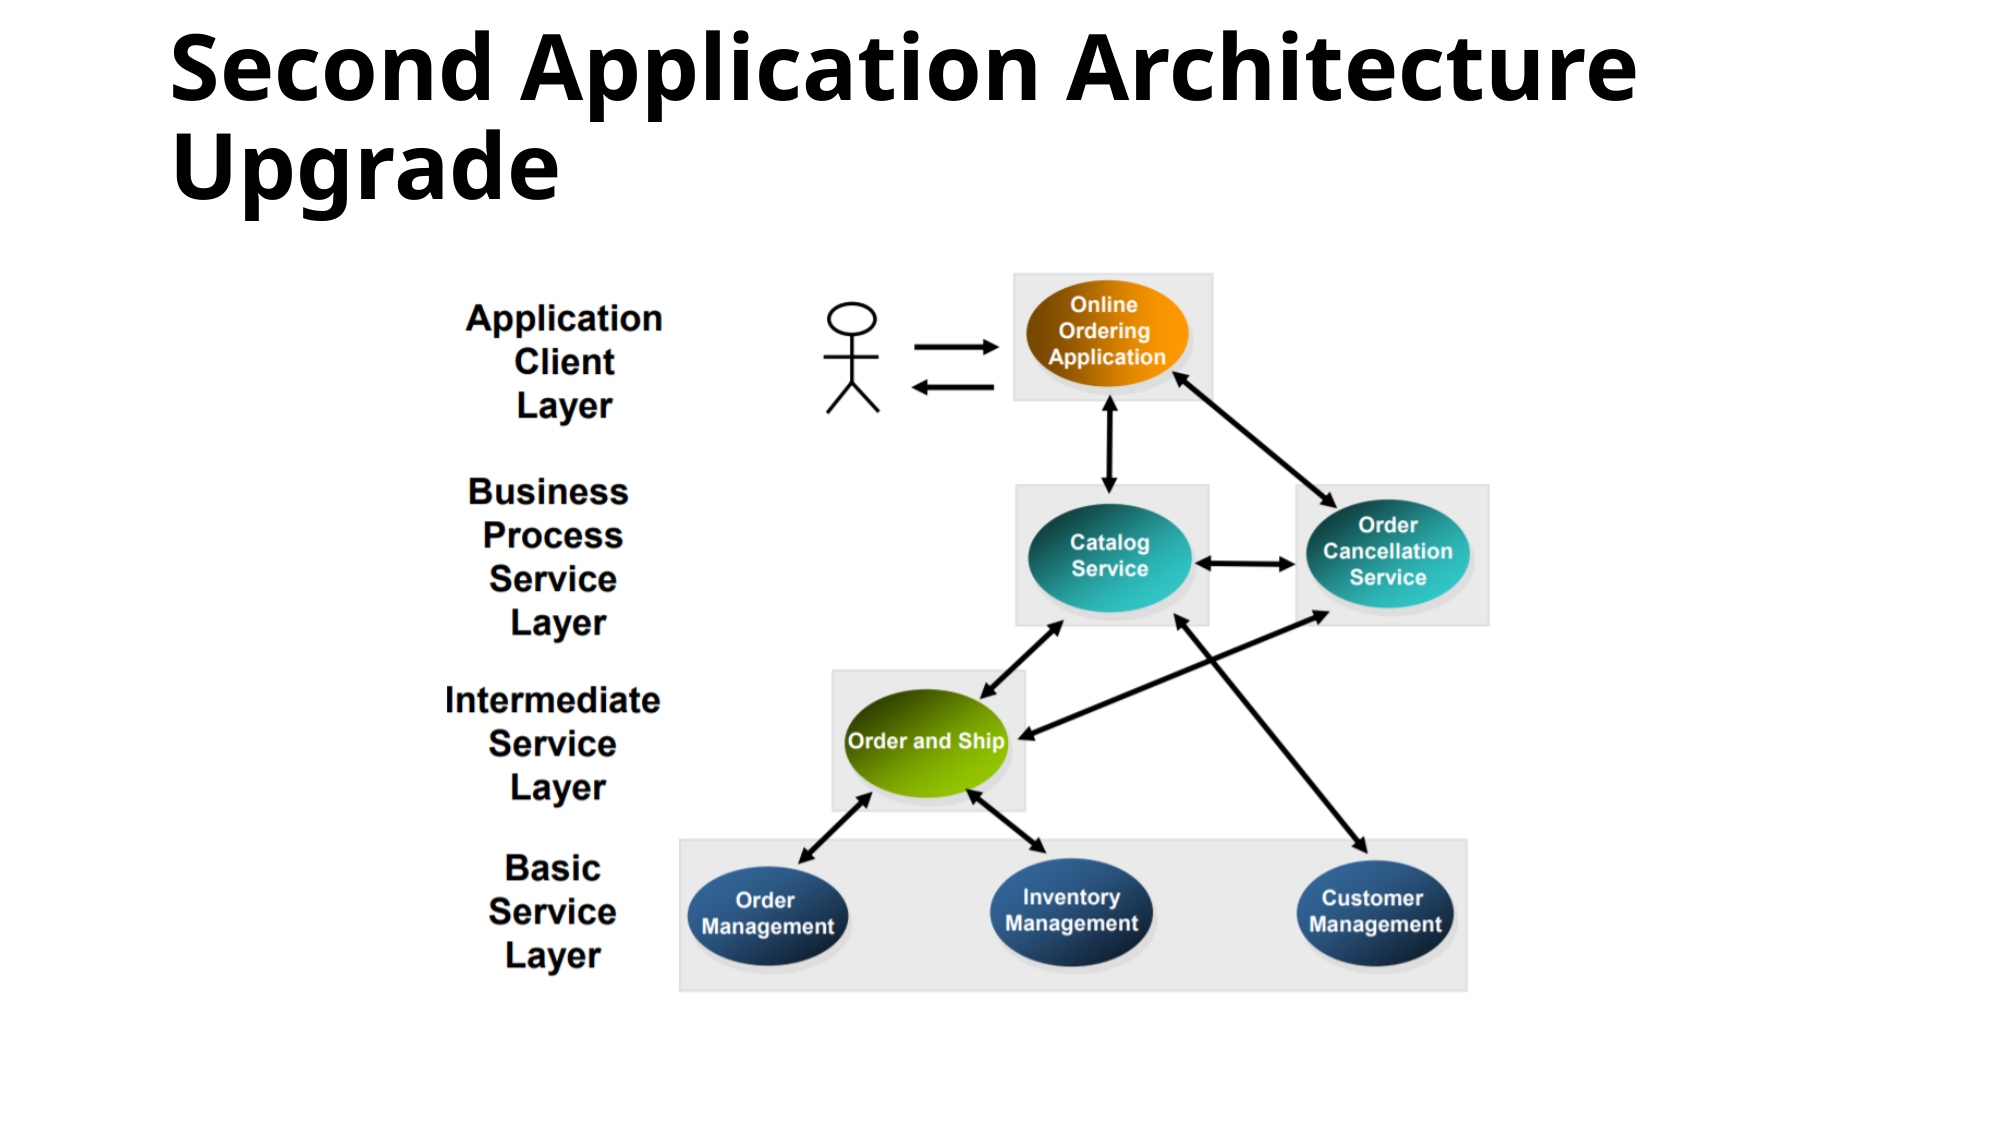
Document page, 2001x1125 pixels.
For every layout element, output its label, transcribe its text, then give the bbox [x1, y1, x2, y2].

title Second Application Architecture Upgrade [154, 11, 1880, 229]
picture [447, 228, 1520, 1025]
